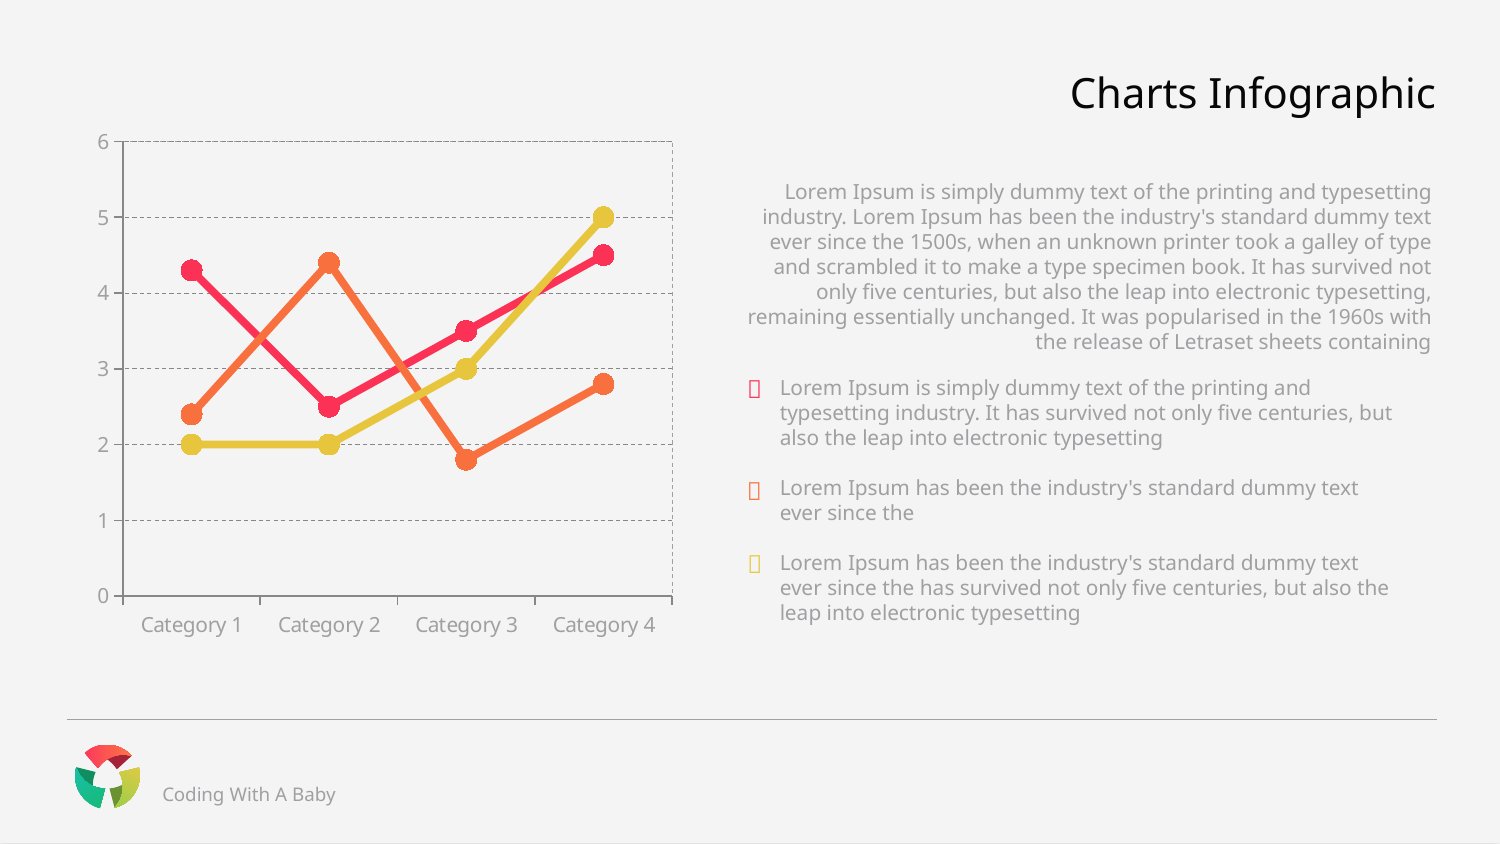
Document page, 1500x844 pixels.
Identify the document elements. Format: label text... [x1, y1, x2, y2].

chart [74, 114, 700, 703]
text_box  [715, 533, 794, 587]
text_box Lorem Ipsum is simply dummy text of the printing and typesetting industry. Lorem Ipsum has been the industry's standard dummy text ever since the 1500s, when an unknown printer took a galley of type and scrambled it to make a type specimen book. It has survived not only five centuries, but also the leap into electronic typesetting, remaining essentially unchanged. It was popularised in the 1960s with the release of Letraset sheets containing [727, 171, 1447, 361]
text_box Lorem Ipsum is simply dummy text of the printing and typesetting industry. It has survived not only five centuries, but also the leap into electronic typesetting Lorem Ipsum has been the industry's standard dummy text ever since the Lorem Ipsum has been the industry's standard dummy text ever since the has survived not only five centuries, but also the leap into electronic typesetting [764, 366, 1420, 657]
text_box  [715, 460, 794, 514]
text_box  [715, 359, 794, 412]
title Charts Infographic [727, 46, 1452, 125]
